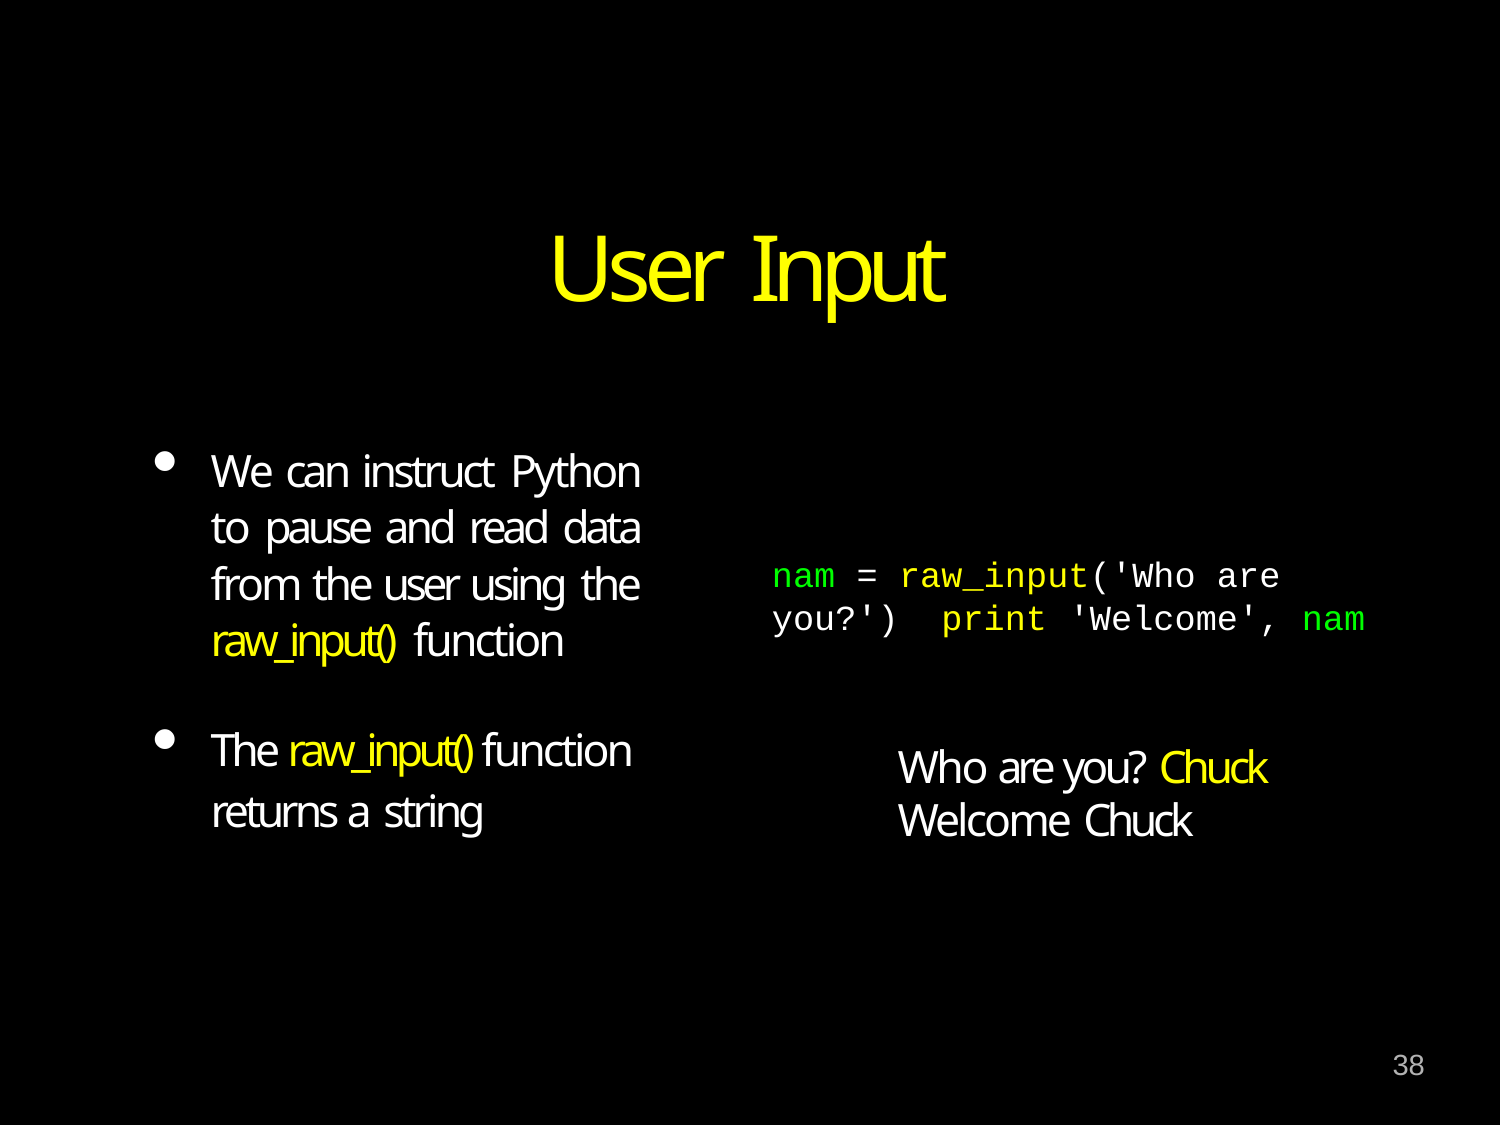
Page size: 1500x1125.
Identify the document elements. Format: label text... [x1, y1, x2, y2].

slide_number 38 [1080, 1046, 1425, 1092]
text_box nam = raw_input('Who are you?') print 'Welcome', nam [770, 551, 1427, 638]
text_box The raw_input() function returns a string [151, 713, 684, 837]
text_box We can instruct Python to pause and read data from the user using the raw_input() function [151, 434, 652, 666]
text_box Who are you? Chuck Welcome Chuck [896, 737, 1284, 846]
title User Input [546, 208, 954, 398]
